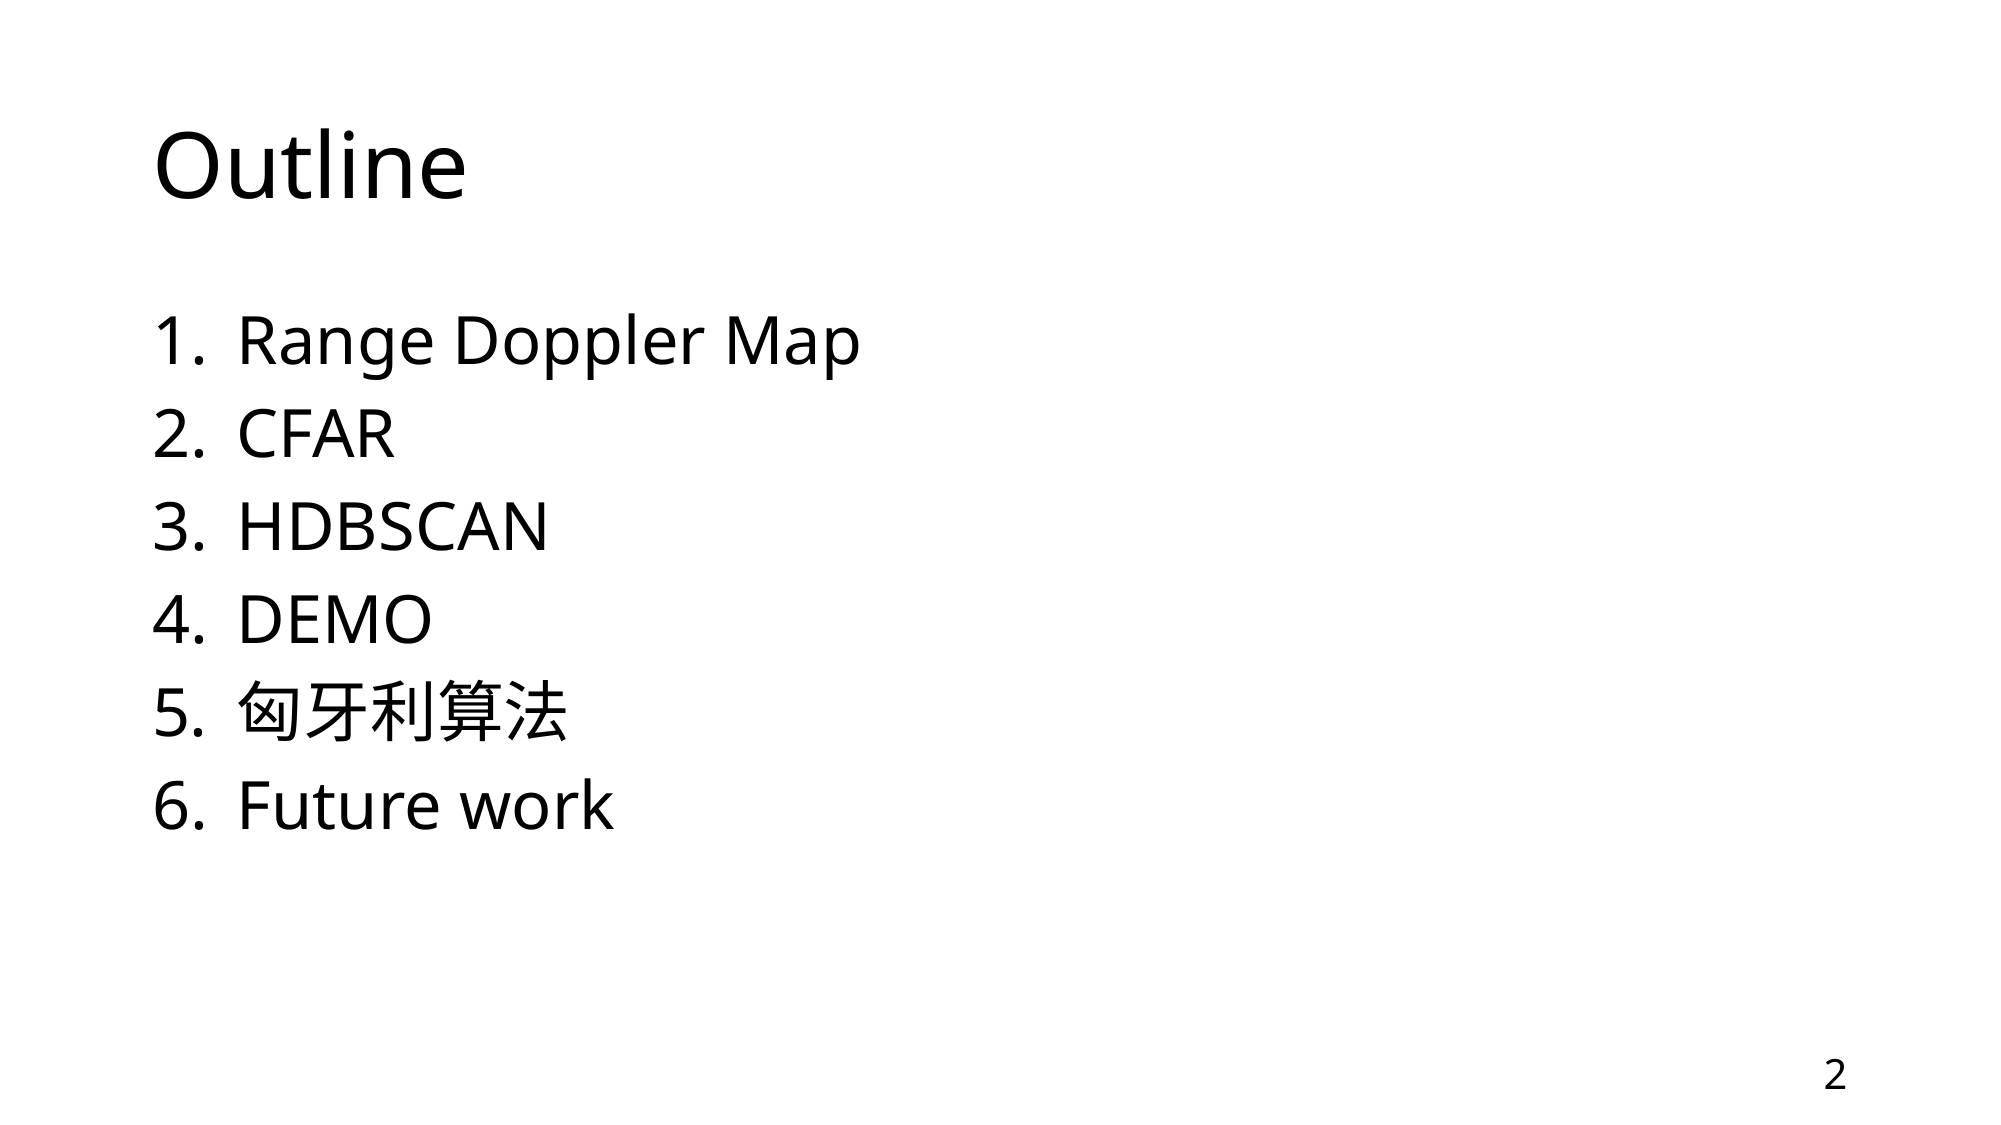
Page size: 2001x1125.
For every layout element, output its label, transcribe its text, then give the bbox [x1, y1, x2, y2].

list Range Doppler Map CFAR HDBSCAN DEMO 匈牙利算法 Future work [137, 299, 1863, 1014]
slide_number 2 [1412, 1042, 1863, 1103]
title Outline [137, 59, 1863, 278]
